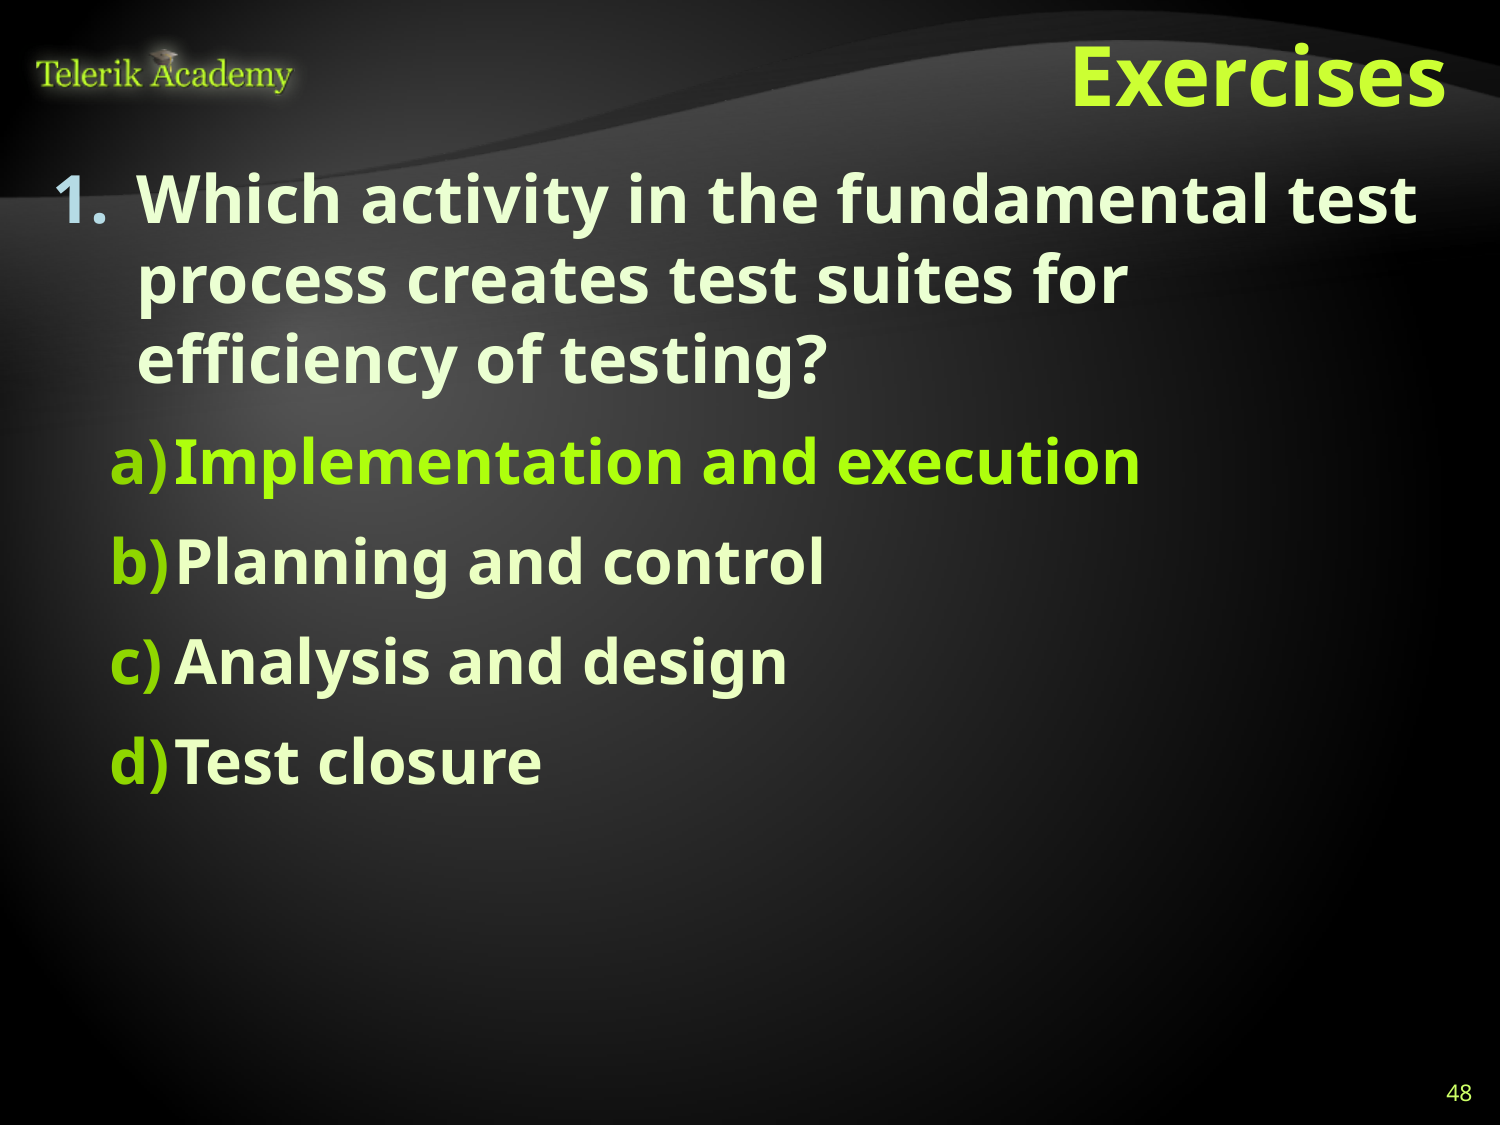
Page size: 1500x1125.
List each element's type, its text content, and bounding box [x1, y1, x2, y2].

slide_number 48 [1412, 1074, 1488, 1113]
title Exercises [300, 12, 1463, 149]
picture [0, 0, 1500, 1125]
list Which activity in the fundamental test process creates test suites for efficiency of testing? Implementation and execution Planning and control Analysis and design Test closure [37, 149, 1463, 1100]
